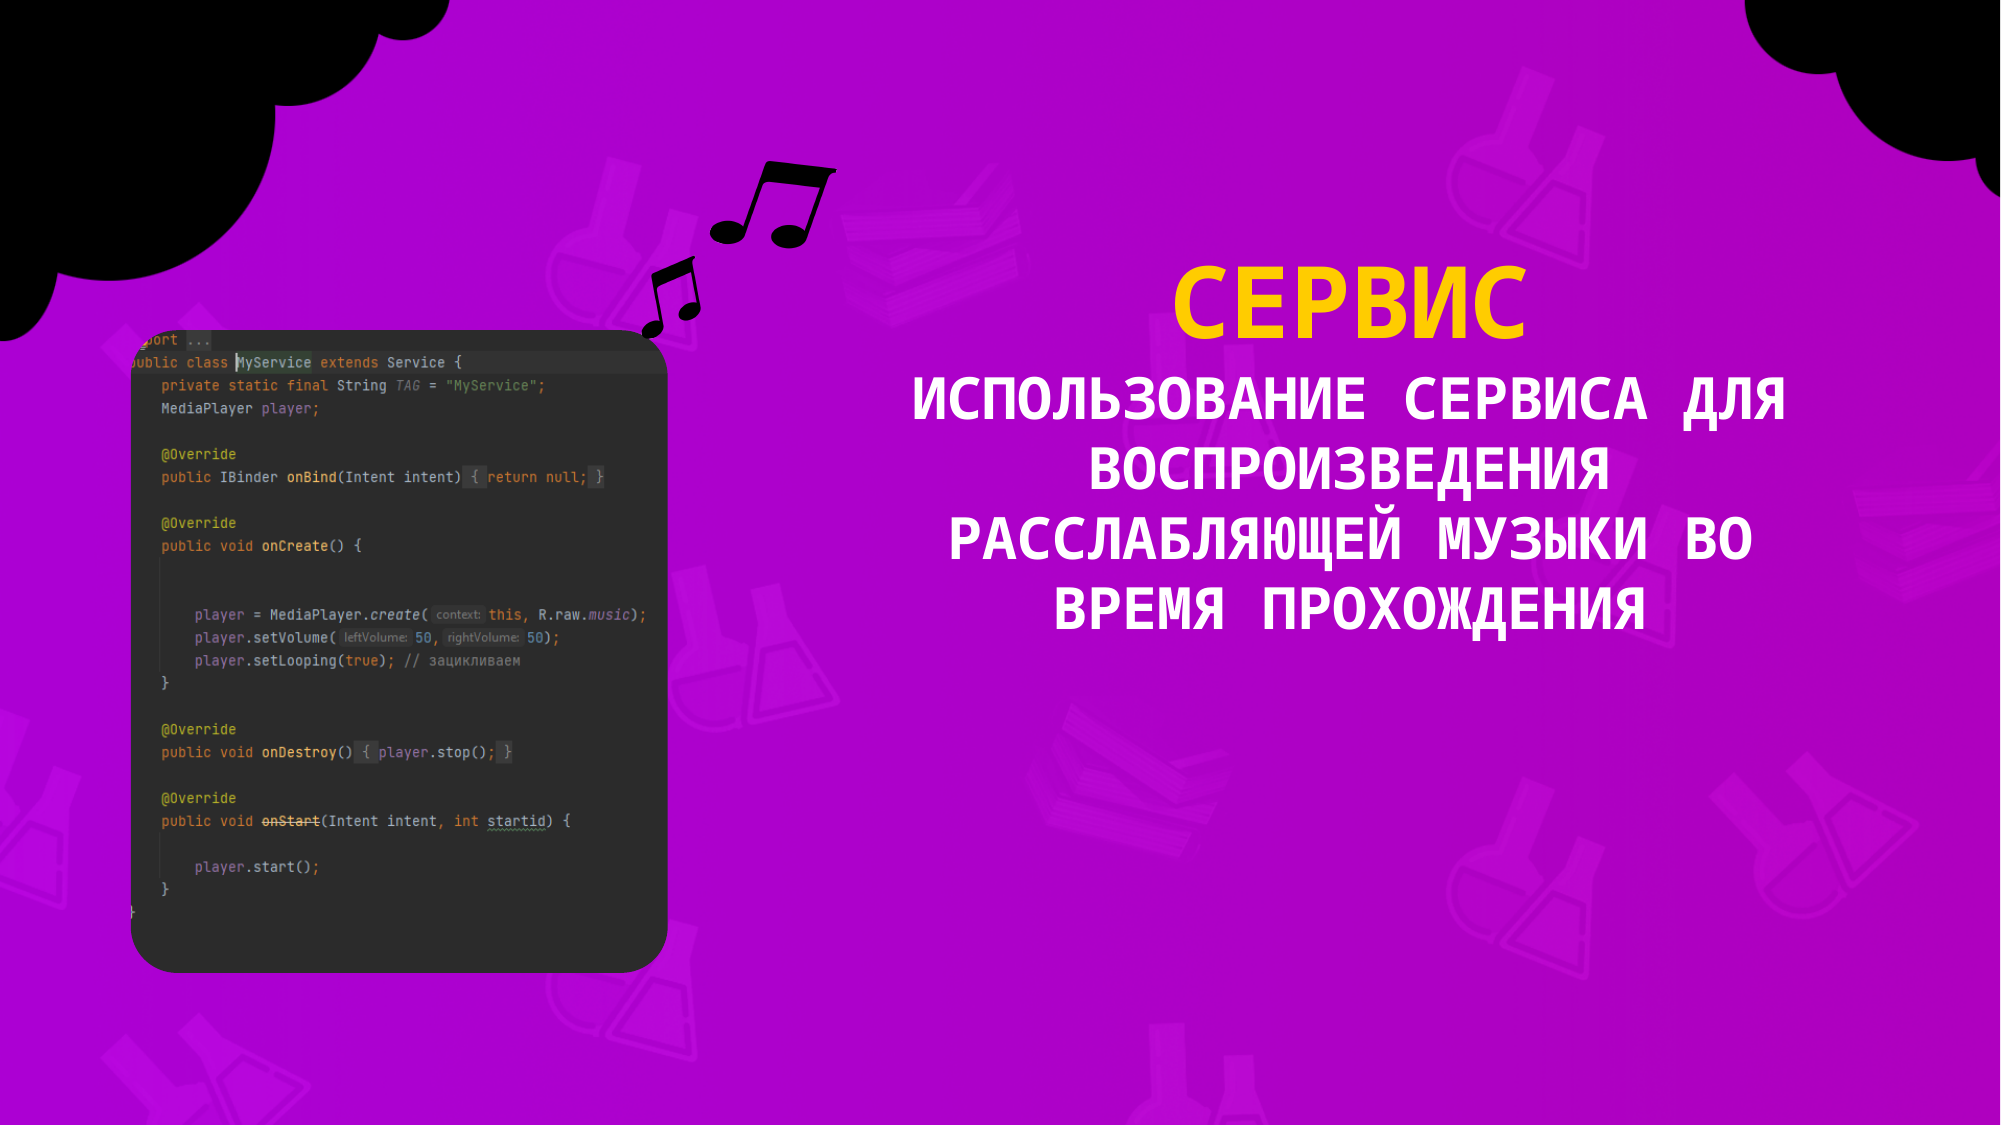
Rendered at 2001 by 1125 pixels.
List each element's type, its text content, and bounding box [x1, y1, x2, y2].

picture [0, 0, 2001, 1125]
text_box СЕРВИС [1155, 231, 1546, 353]
text_box ИСПОЛЬЗОВАНИЕ СЕРВИСА ДЛЯ ВОСПРОИЗВЕДЕНИЯ РАССЛАБЛЯЮЩЕЙ МУЗЫКИ ВО ВРЕМЯ ПРОХОЖДЕНИЯ [835, 353, 1865, 649]
